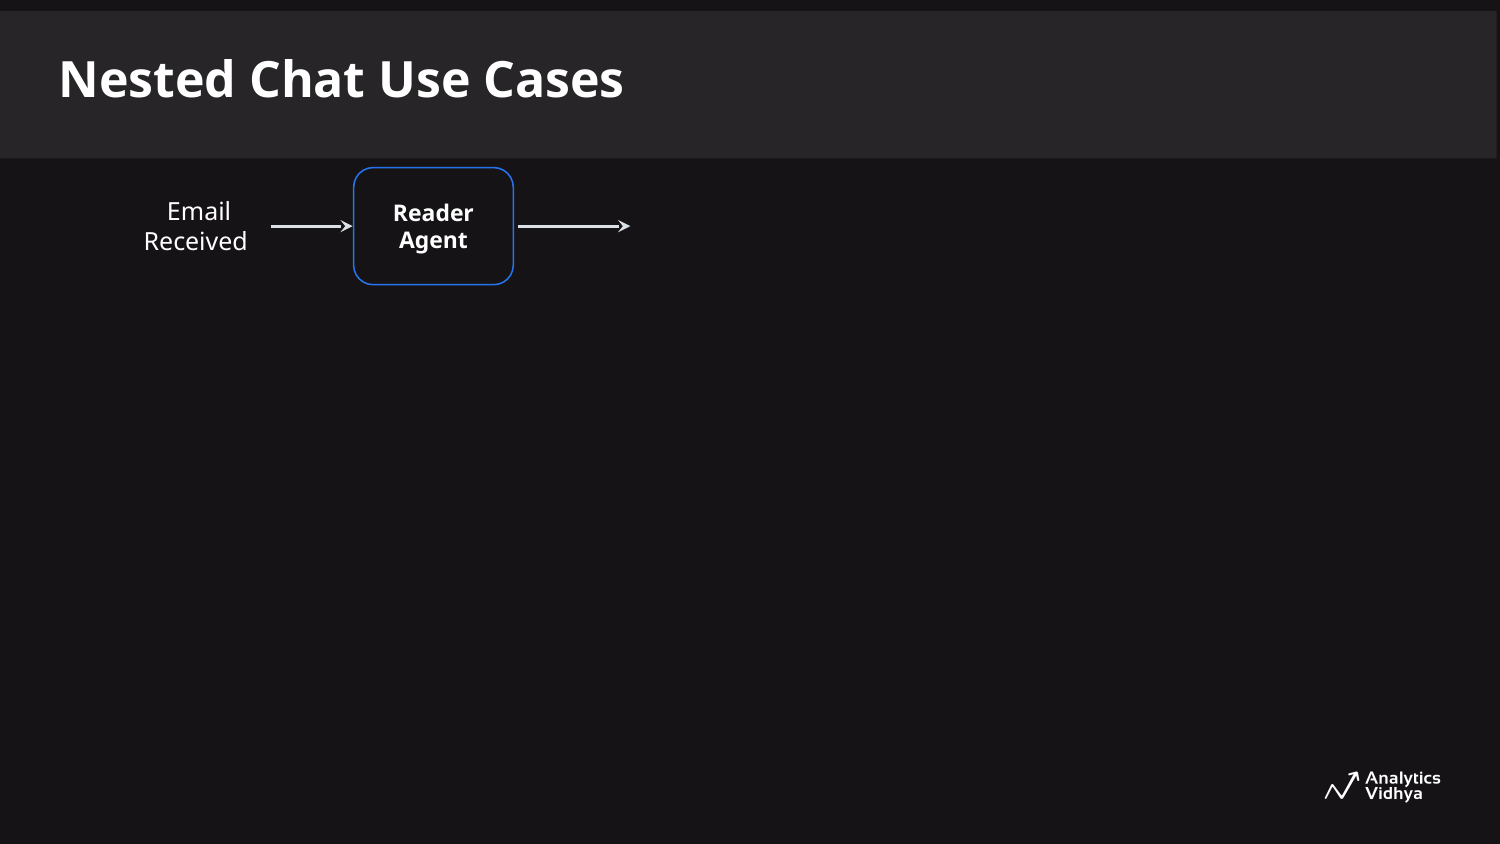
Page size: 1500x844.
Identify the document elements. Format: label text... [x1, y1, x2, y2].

text_box Nested Chat Use Cases [43, 32, 1355, 119]
text_box Email Received [86, 163, 306, 281]
picture [1320, 769, 1445, 805]
text_box Reader Agent [353, 167, 514, 285]
text_box [0, 11, 1497, 159]
